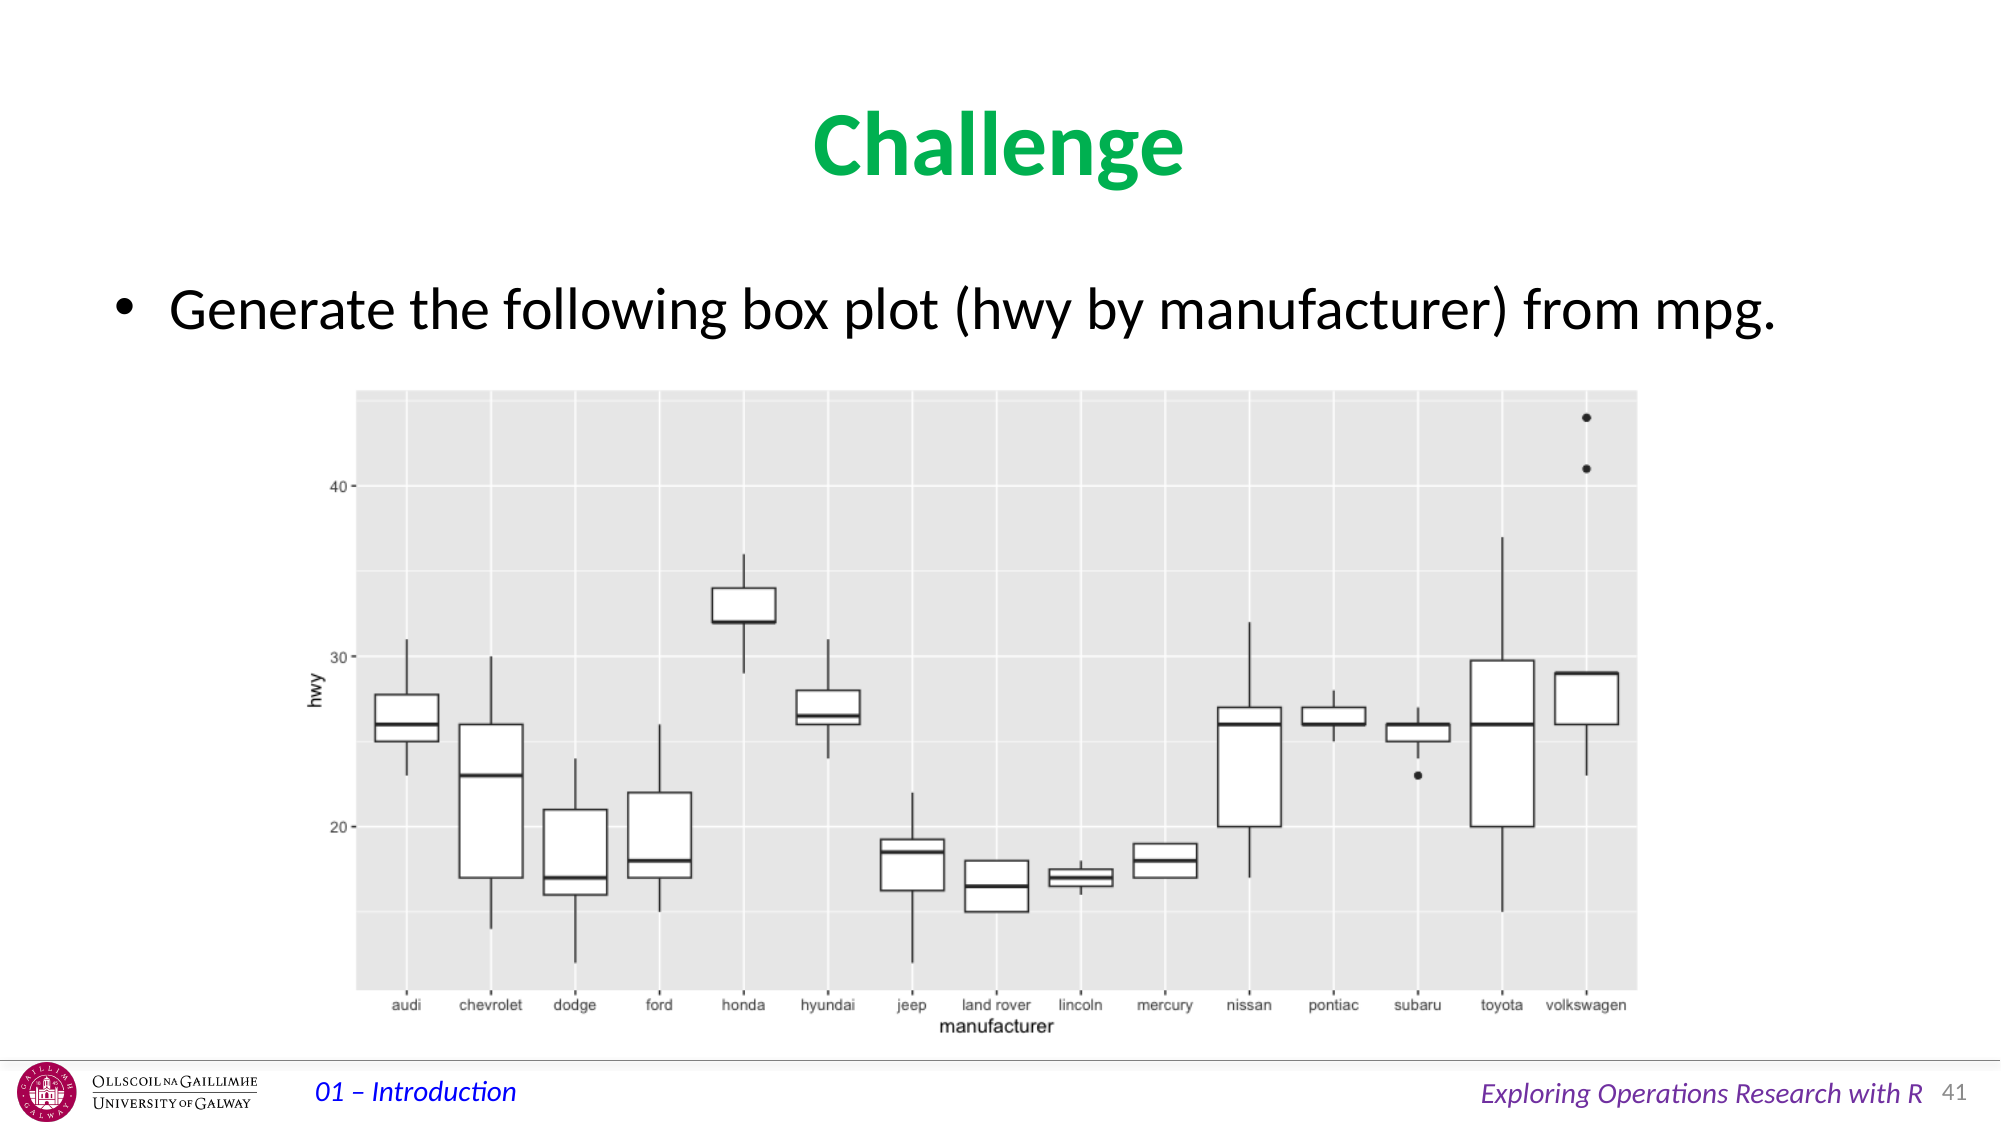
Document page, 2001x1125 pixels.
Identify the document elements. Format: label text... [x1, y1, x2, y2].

title Challenge [99, 45, 1900, 233]
picture [297, 381, 1648, 1046]
slide_number 41 [1899, 1060, 1983, 1120]
picture [17, 1062, 257, 1122]
list Generate the following box plot (hwy by manufacturer) from mpg. [99, 262, 1900, 367]
